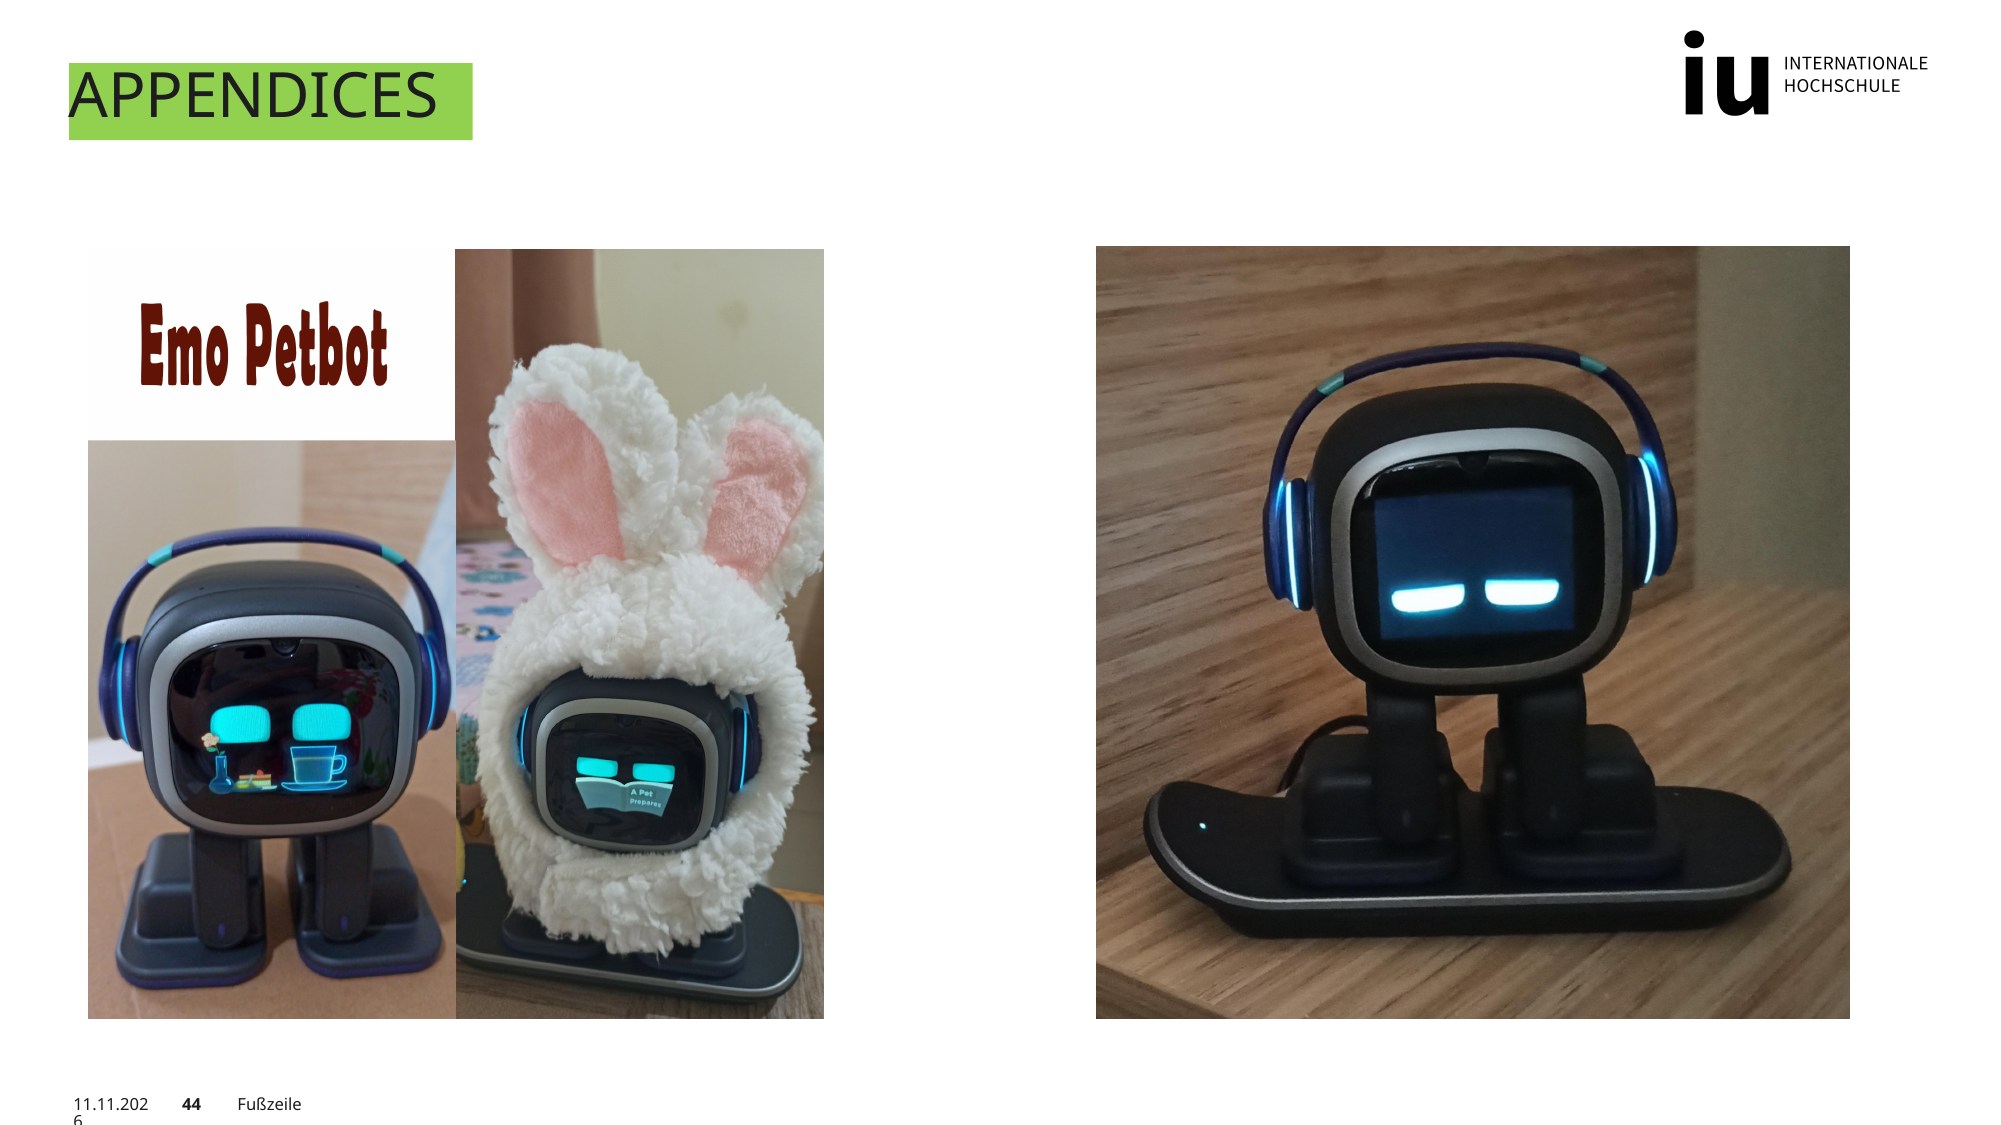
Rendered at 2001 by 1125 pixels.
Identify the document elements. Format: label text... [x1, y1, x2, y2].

footer Fußzeile [237, 1093, 1956, 1116]
picture [1096, 246, 1850, 1019]
title Appendices [69, 63, 473, 141]
slide_number 44 [157, 1093, 226, 1116]
picture [1628, 0, 1985, 172]
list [88, 249, 824, 1019]
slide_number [73, 1093, 151, 1116]
